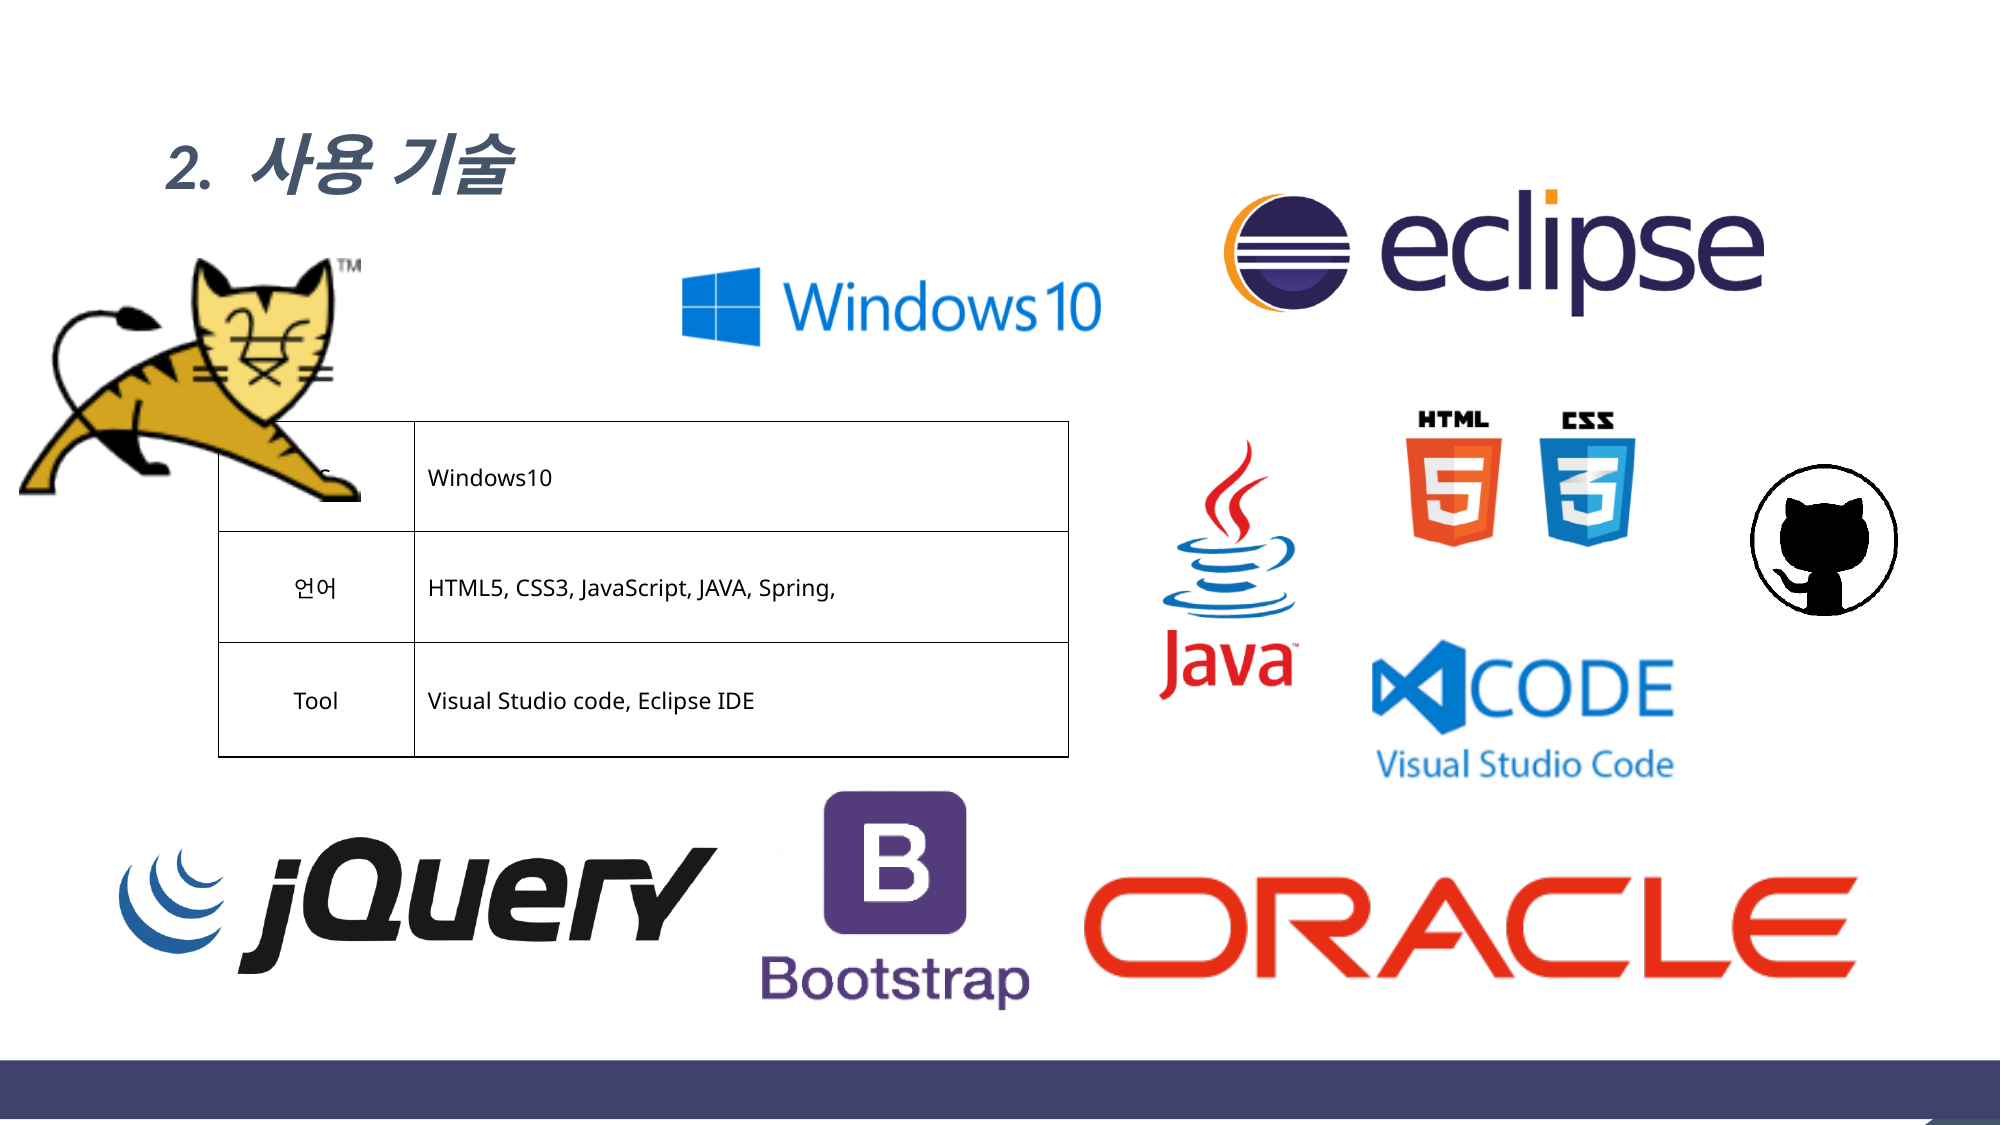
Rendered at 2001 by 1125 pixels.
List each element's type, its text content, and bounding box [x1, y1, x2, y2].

picture [117, 837, 719, 974]
table_header OS [219, 422, 414, 531]
picture [1394, 390, 1653, 558]
text_box [0, 1059, 2000, 1120]
picture [1075, 416, 1676, 780]
picture [669, 252, 1109, 359]
picture [19, 258, 361, 502]
table_cell 언어 [219, 532, 414, 642]
text_box 2. 사용 기술 [149, 75, 1070, 211]
table_cell Visual Studio code, Eclipse IDE [415, 643, 1068, 756]
table_cell Tool [219, 643, 414, 756]
picture [1750, 464, 1898, 616]
table_header Windows10 [415, 422, 1068, 531]
table_cell HTML5, CSS3, JavaScript, JAVA, Spring, [415, 532, 1068, 642]
picture [1224, 155, 1764, 350]
picture [749, 779, 1902, 1023]
